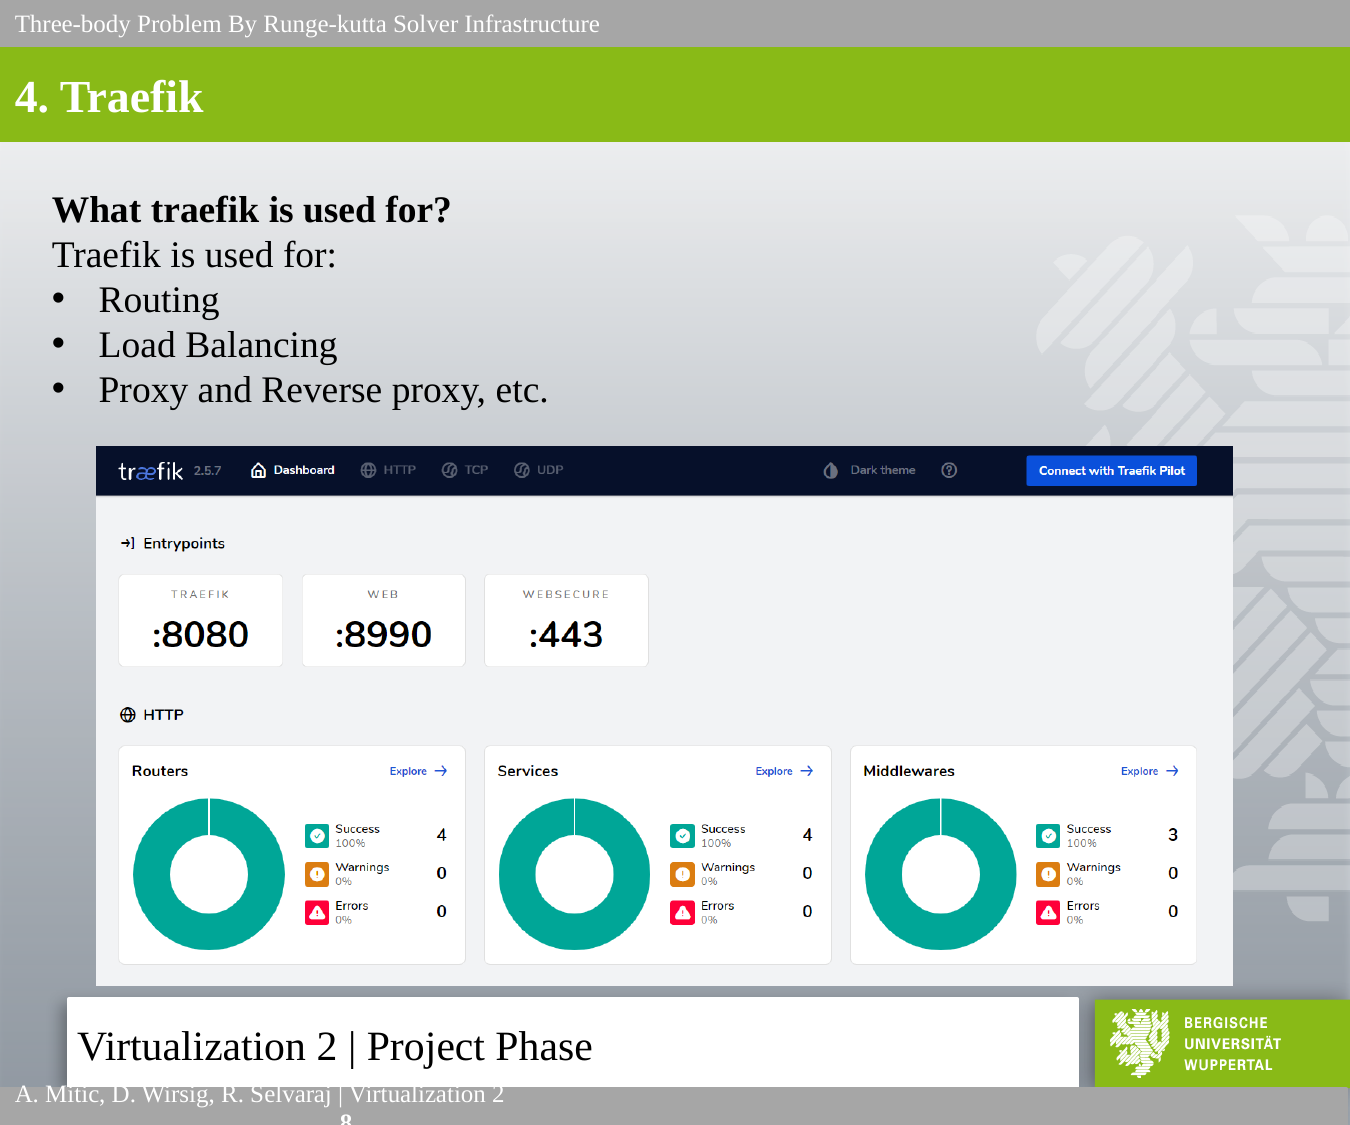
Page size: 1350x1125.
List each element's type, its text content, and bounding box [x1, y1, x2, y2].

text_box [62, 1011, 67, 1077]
picture [72, 999, 552, 1089]
text_box 2 [67, 997, 1079, 1087]
text_box Virtualization 2 | Project Phase [556, 1011, 609, 1077]
text_box Three-body Problem By Runge-kutta Solver Infrastructure [0, 0, 1350, 47]
text_box What traefik is used for? Traefik is used for: Routing Load Balancing Proxy and Reverse proxy, etc. [37, 177, 719, 418]
text_box A. Mitic, D. Wirsig, R. Selvaraj | Virtualization 2 8 [0, 1087, 1348, 1125]
text_box 4. Traefik [0, 47, 1350, 142]
picture [95, 445, 1233, 986]
picture [1110, 1009, 1281, 1078]
